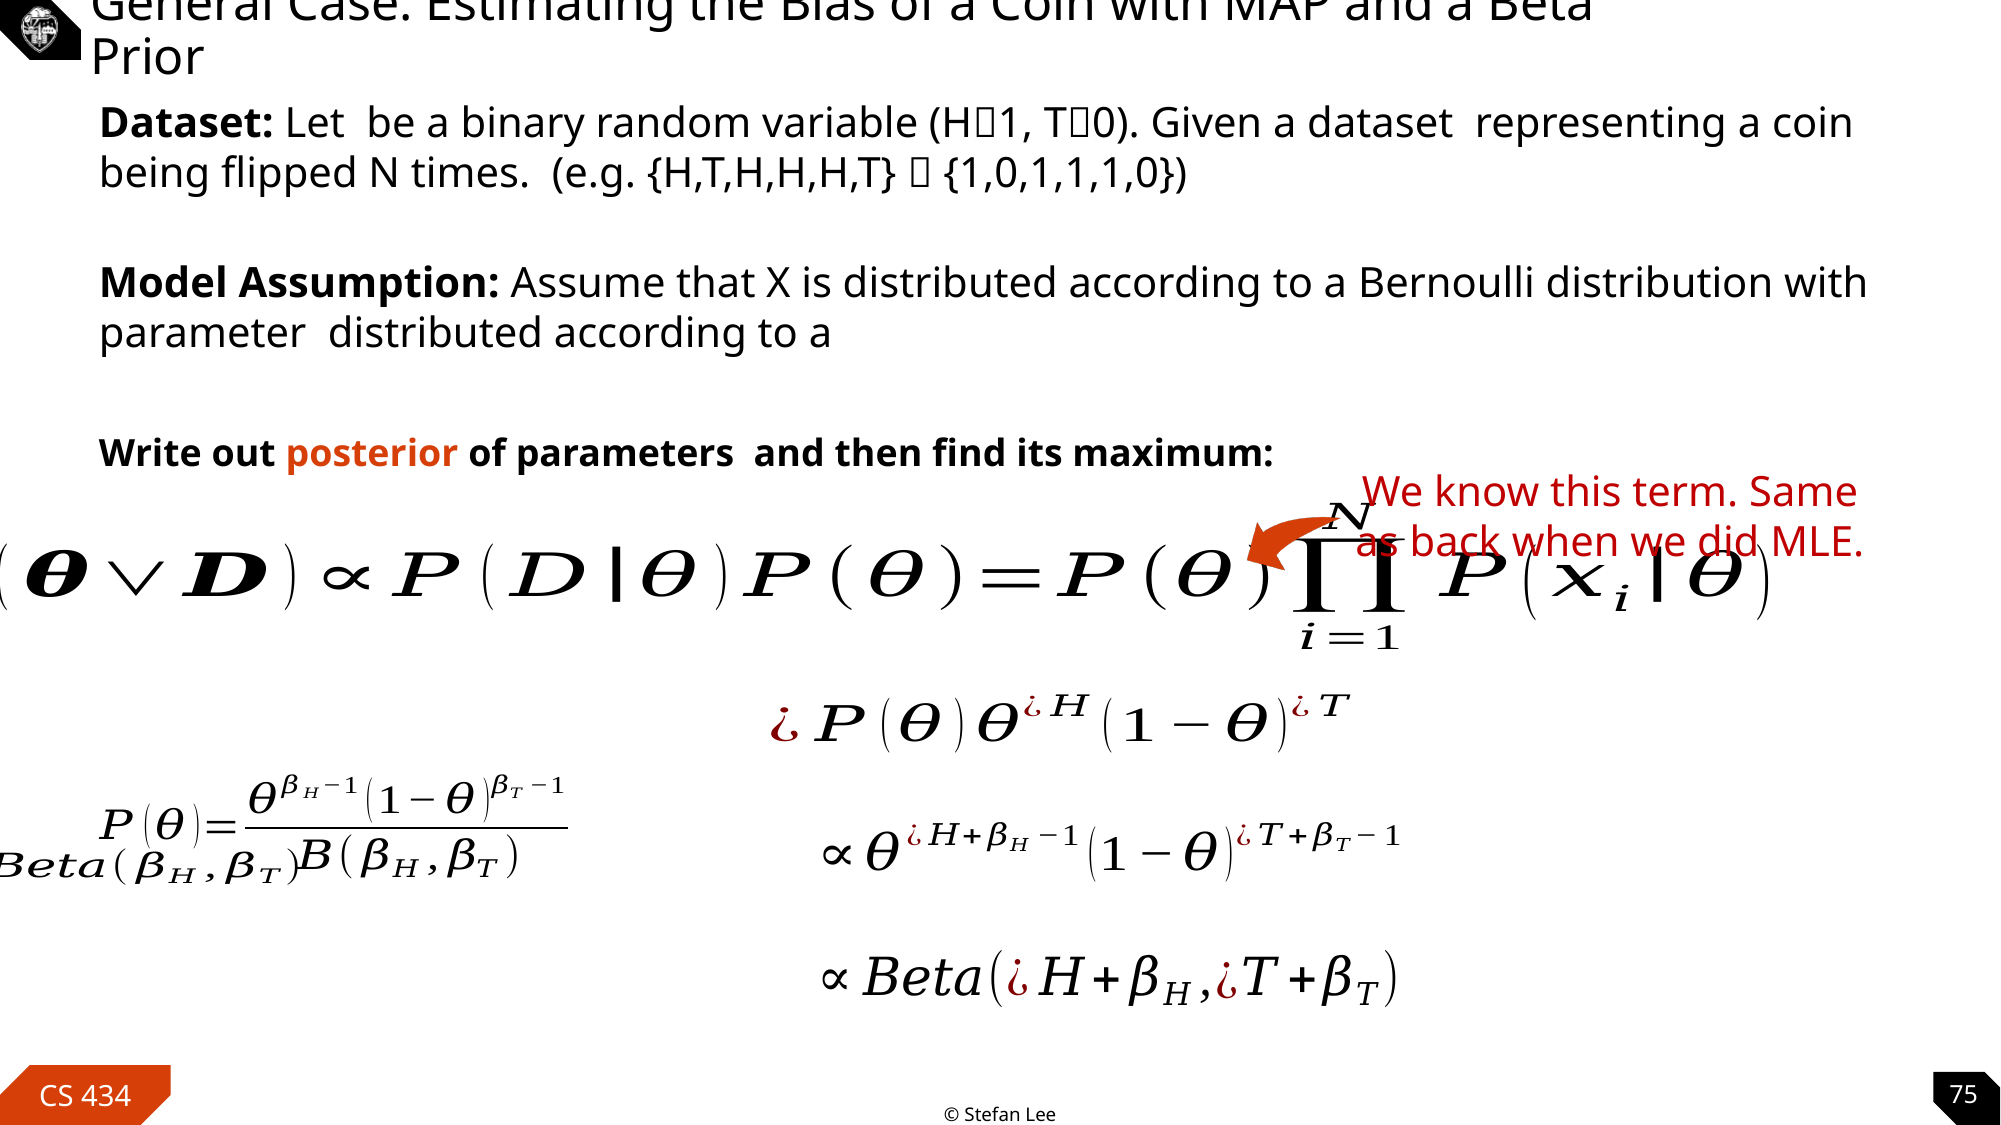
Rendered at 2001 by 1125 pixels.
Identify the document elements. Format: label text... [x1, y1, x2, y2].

text_box We know this term. Same as back when we did MLE. [1328, 457, 1892, 572]
title General Case: Estimating the Bias of a Coin with MAP and a Beta Prior [0, 1, 1699, 61]
slide_number 75 [1933, 1071, 1994, 1119]
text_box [0, 770, 571, 889]
picture [1215, 459, 1348, 610]
